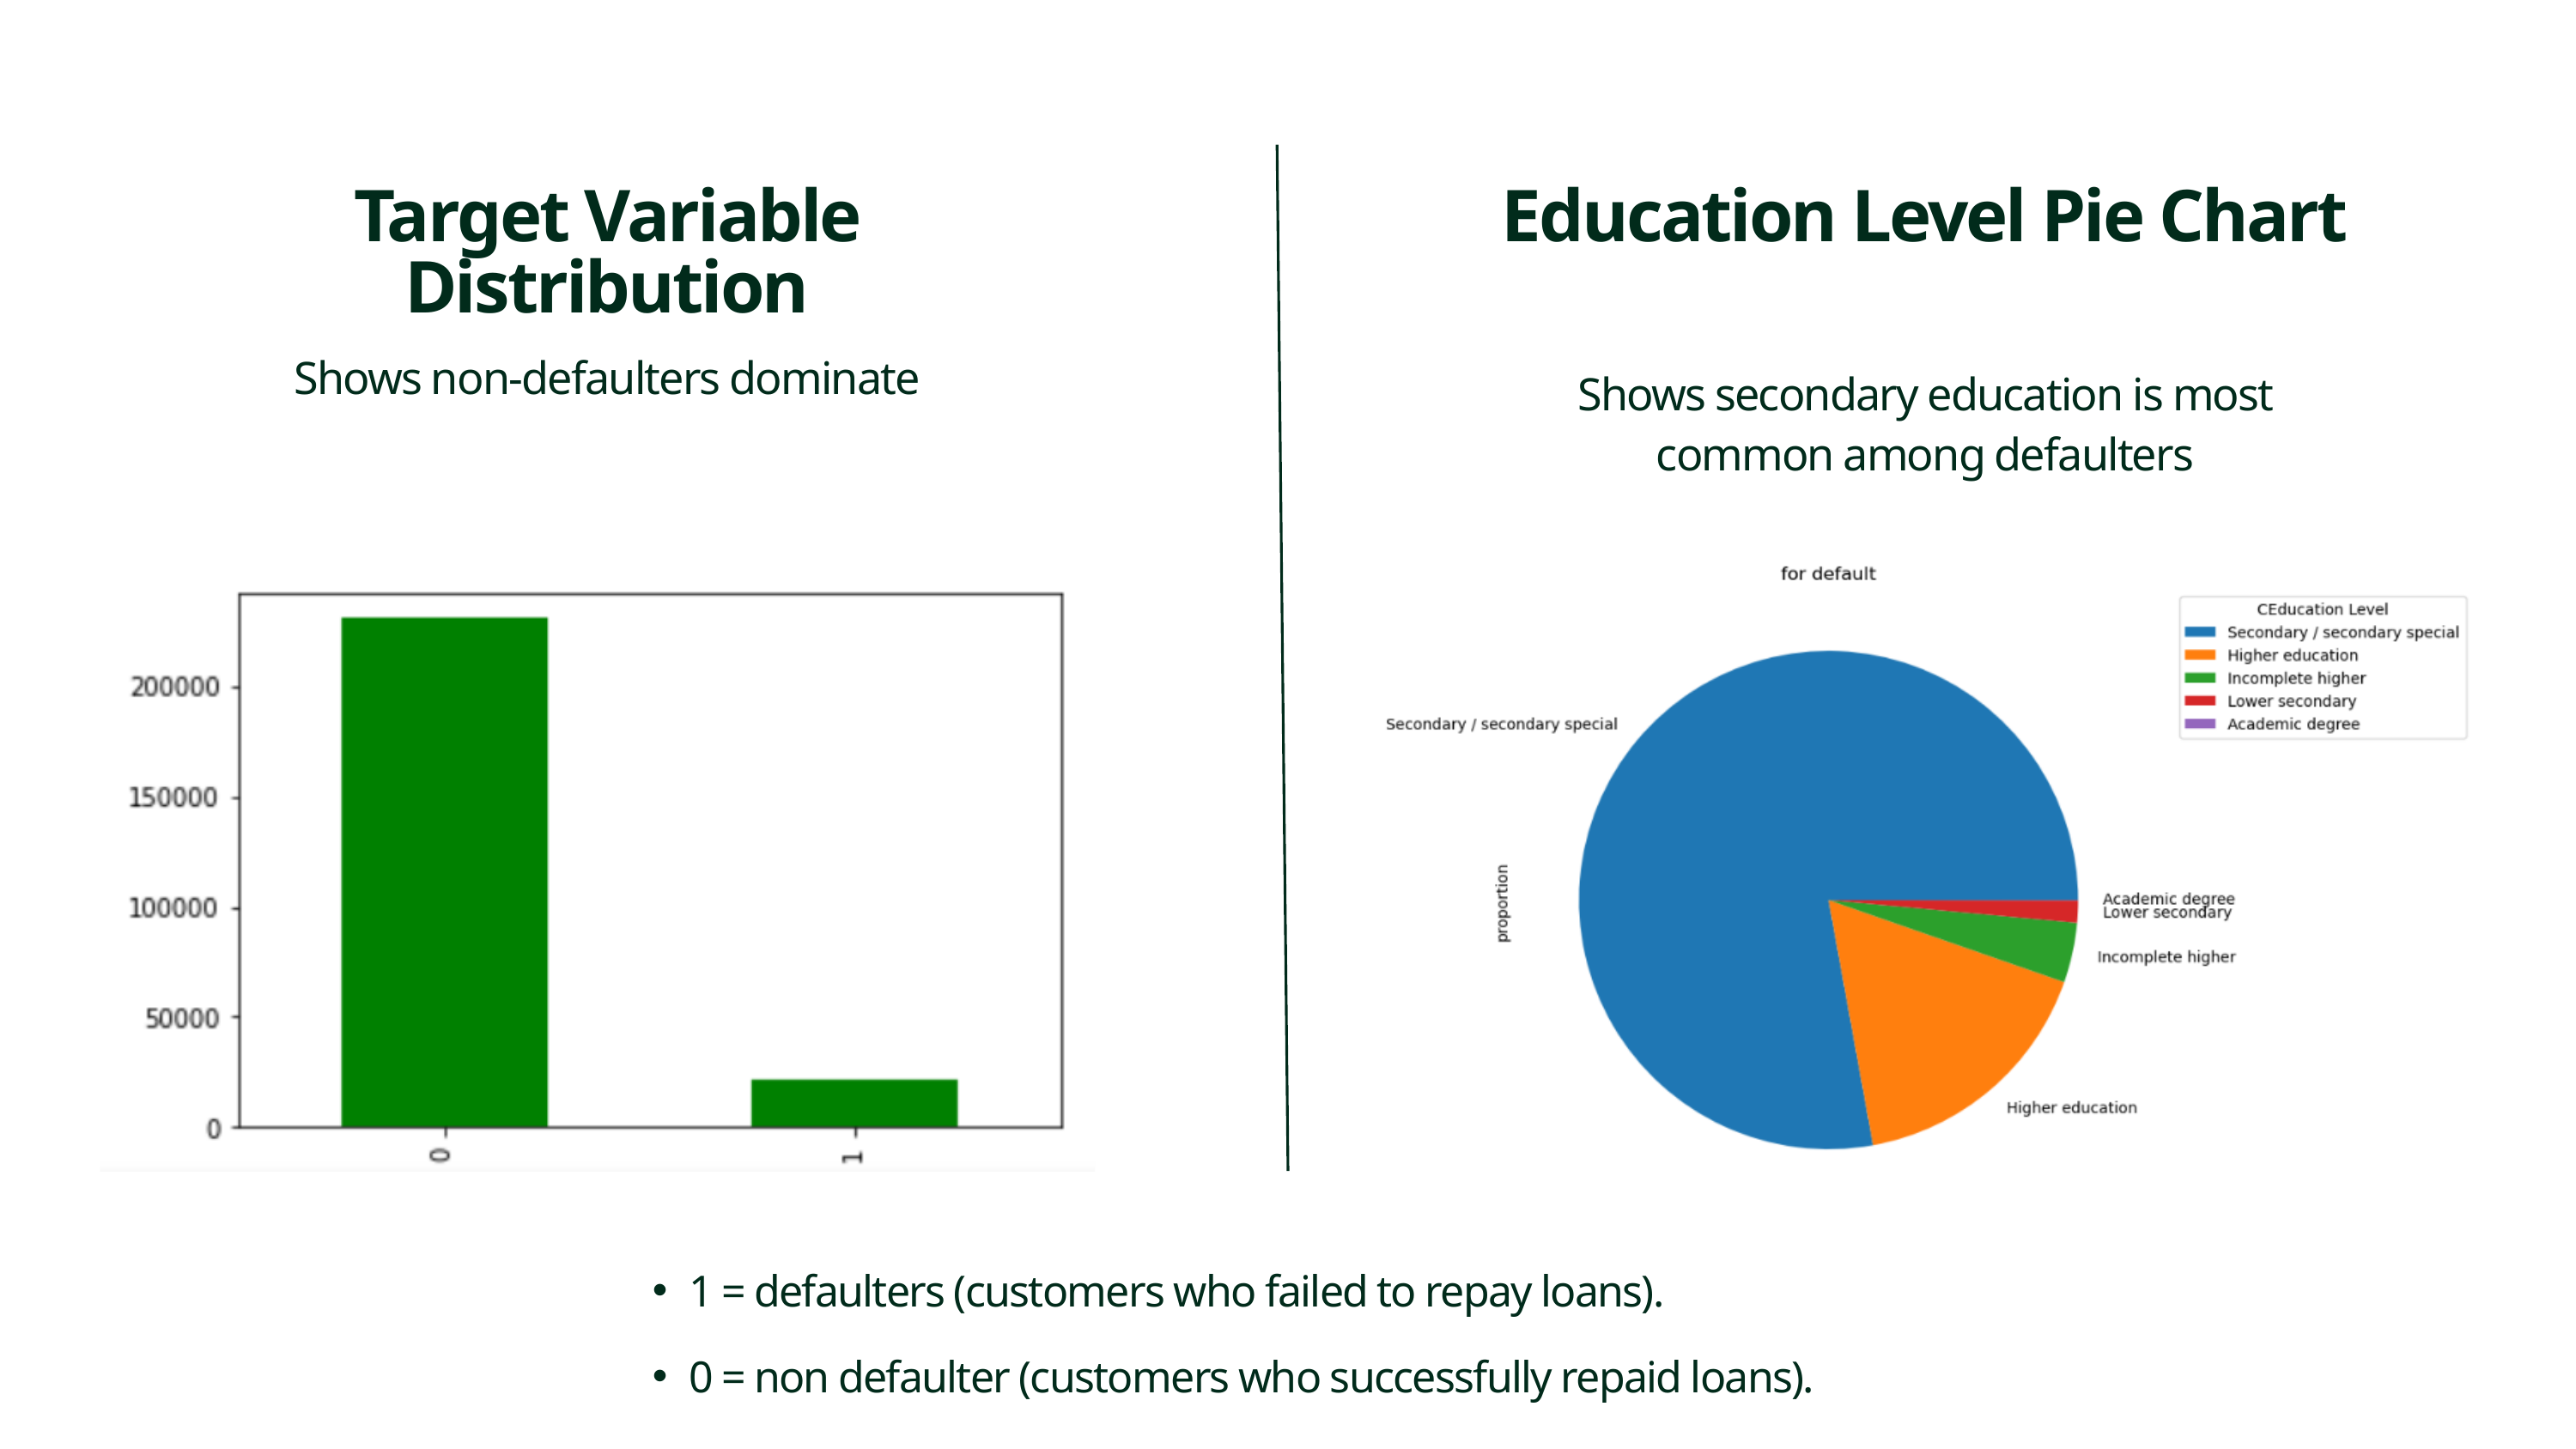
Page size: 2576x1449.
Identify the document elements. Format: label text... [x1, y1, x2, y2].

text_box 1 = defaulters (customers who failed to repay loans). 0 = non defaulter (customers who successfully repaid loans). [616, 1229, 1960, 1402]
text_box [100, 561, 1096, 1172]
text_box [144, 184, 1070, 401]
text_box [1374, 561, 2476, 1191]
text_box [1497, 184, 2354, 476]
